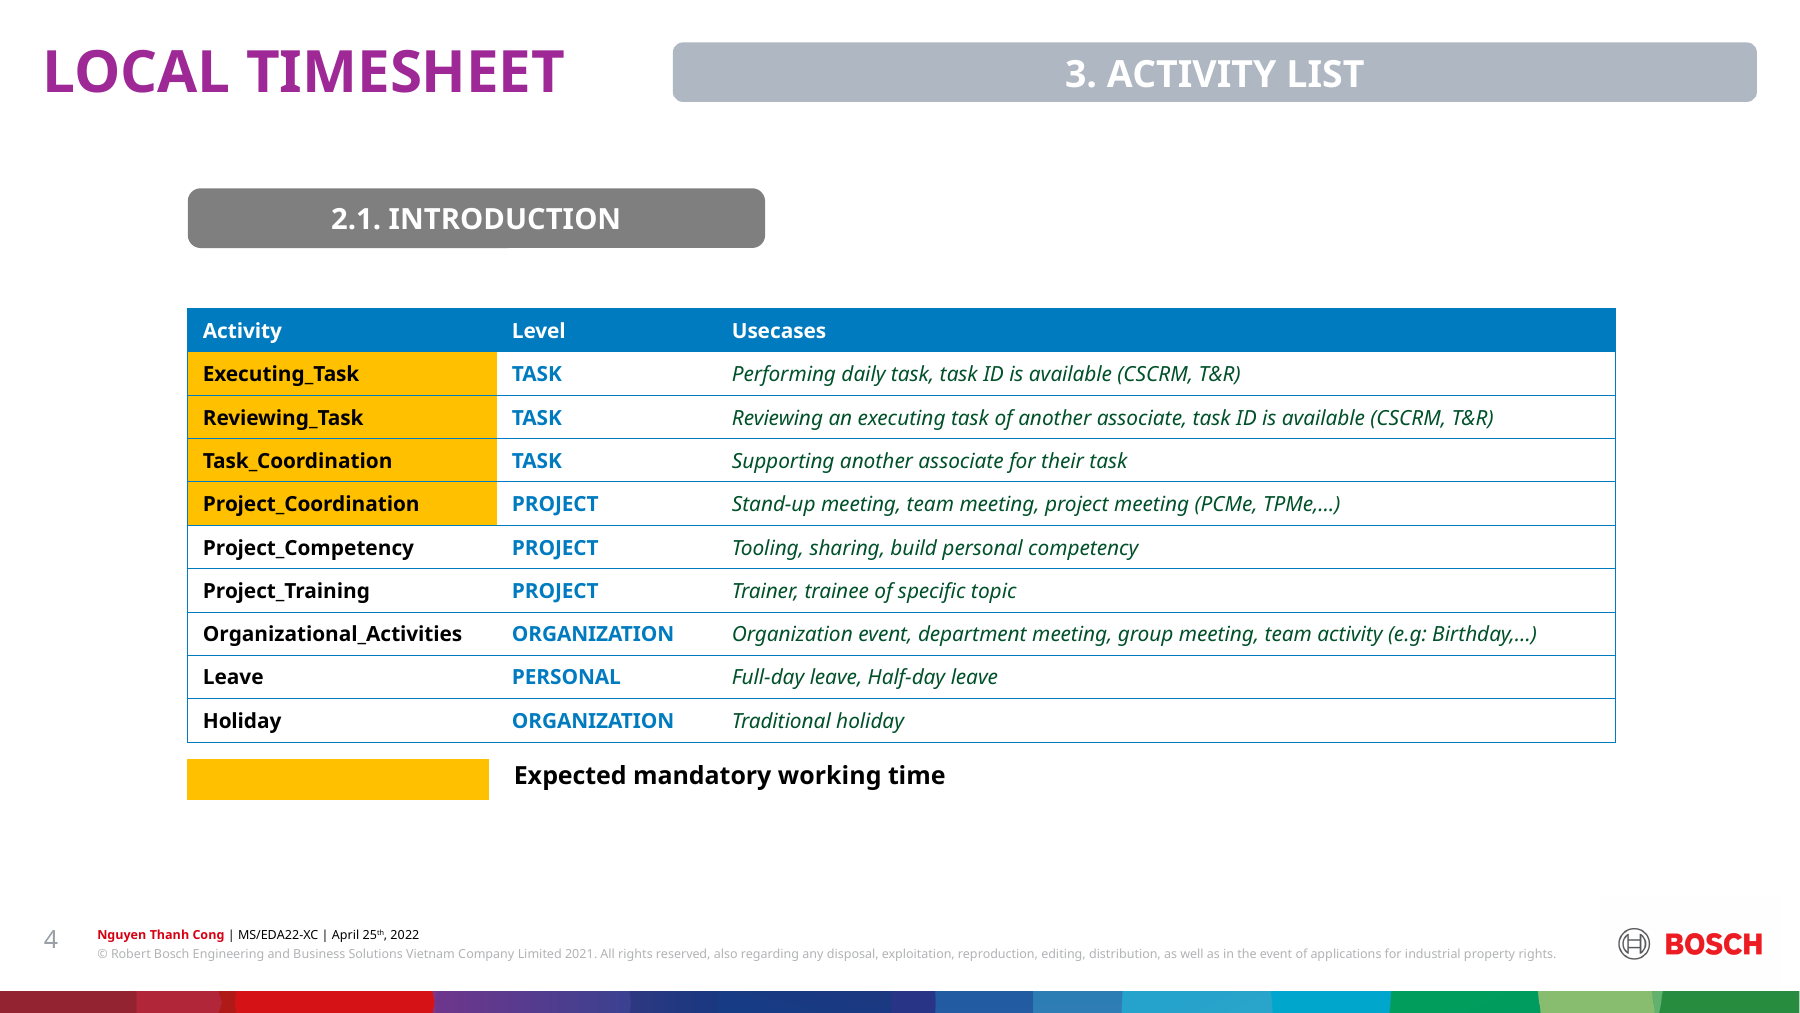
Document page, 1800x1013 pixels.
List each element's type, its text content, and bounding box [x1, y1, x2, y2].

table_cell TASK [497, 396, 717, 438]
table_cell Project_Training [188, 569, 497, 612]
table_cell PROJECT [497, 482, 717, 525]
table_cell Organizational_Activities [188, 613, 497, 655]
table_cell Holiday [188, 699, 497, 742]
table_header Usecases [717, 309, 1615, 351]
table_cell Supporting another associate for their task [717, 439, 1615, 481]
table_cell Trainer, trainee of specific topic [717, 569, 1615, 612]
text_box Expected mandatory working time [513, 759, 973, 800]
table_cell TASK [497, 439, 717, 481]
table_cell Performing daily task, task ID is available (CSCRM, T&R) [717, 352, 1615, 395]
picture [0, 905, 1272, 1013]
table_cell Traditional holiday [717, 699, 1615, 742]
table_cell Project_Competency [188, 526, 497, 568]
text_box 2.1. INTRODUCTION [187, 188, 766, 249]
table_cell Full-day leave, Half-day leave [717, 656, 1615, 698]
table_cell TASK [497, 352, 717, 395]
table_cell PERSONAL [497, 656, 717, 698]
table_cell Stand-up meeting, team meeting, project meeting (PCMe, TPMe,…) [717, 482, 1615, 525]
table_cell Organization event, department meeting, group meeting, team activity (e.g: Birthday,…) [717, 613, 1615, 655]
text_box [187, 759, 489, 800]
text_box 3. ACTIVITY LIST [672, 42, 1757, 102]
slide_number 4 [43, 923, 92, 991]
table_cell Executing_Task [188, 352, 497, 395]
table_cell PROJECT [497, 526, 717, 568]
list LOCAL TIMESHEET [42, 42, 1757, 107]
table_cell PROJECT [497, 569, 717, 612]
table_cell Reviewing_Task [188, 396, 497, 438]
table_cell ORGANIZATION [497, 613, 717, 655]
table_cell Tooling, sharing, build personal competency [717, 526, 1615, 568]
table_cell Project_Coordination [188, 482, 497, 525]
table_header Level [497, 309, 717, 351]
table_cell Reviewing an executing task of another associate, task ID is available (CSCRM, T&R) [717, 396, 1615, 438]
table_header Activity [188, 309, 497, 351]
table_cell Task_Coordination [188, 439, 497, 481]
table_cell ORGANIZATION [497, 699, 717, 742]
picture [1390, 896, 1800, 1013]
table_cell Leave [188, 656, 497, 698]
